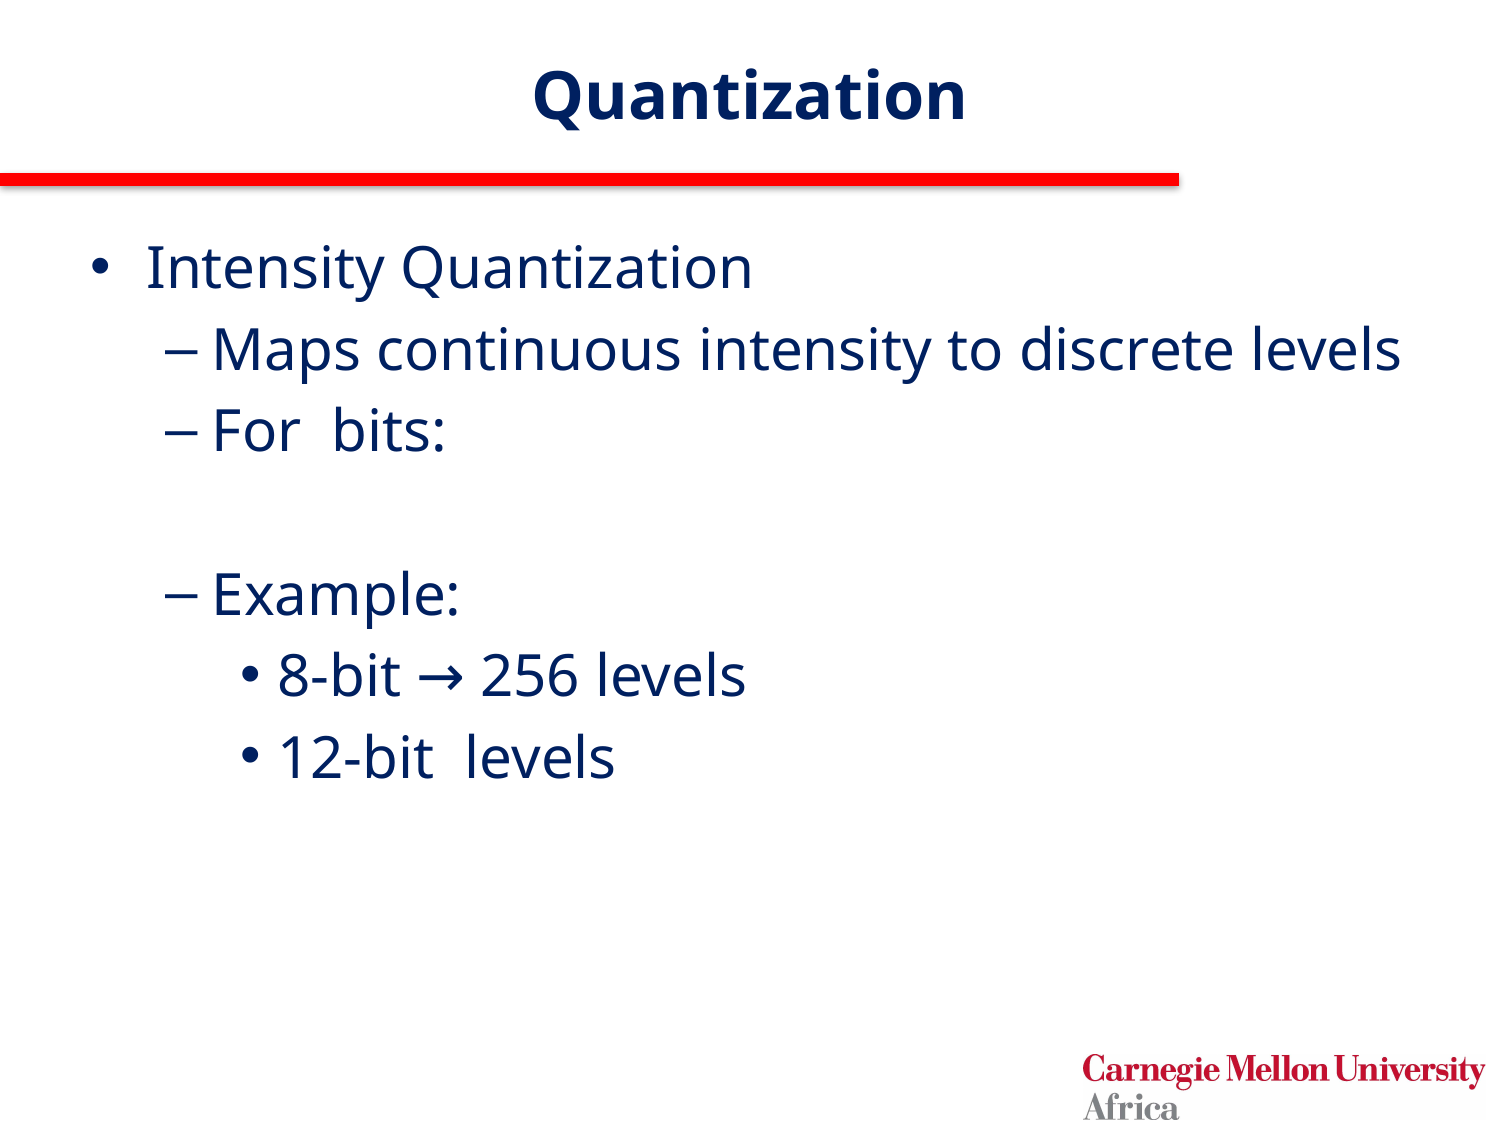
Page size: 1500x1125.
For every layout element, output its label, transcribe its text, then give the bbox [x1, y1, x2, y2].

title Quantization [75, 0, 1425, 187]
picture [1083, 1054, 1486, 1120]
